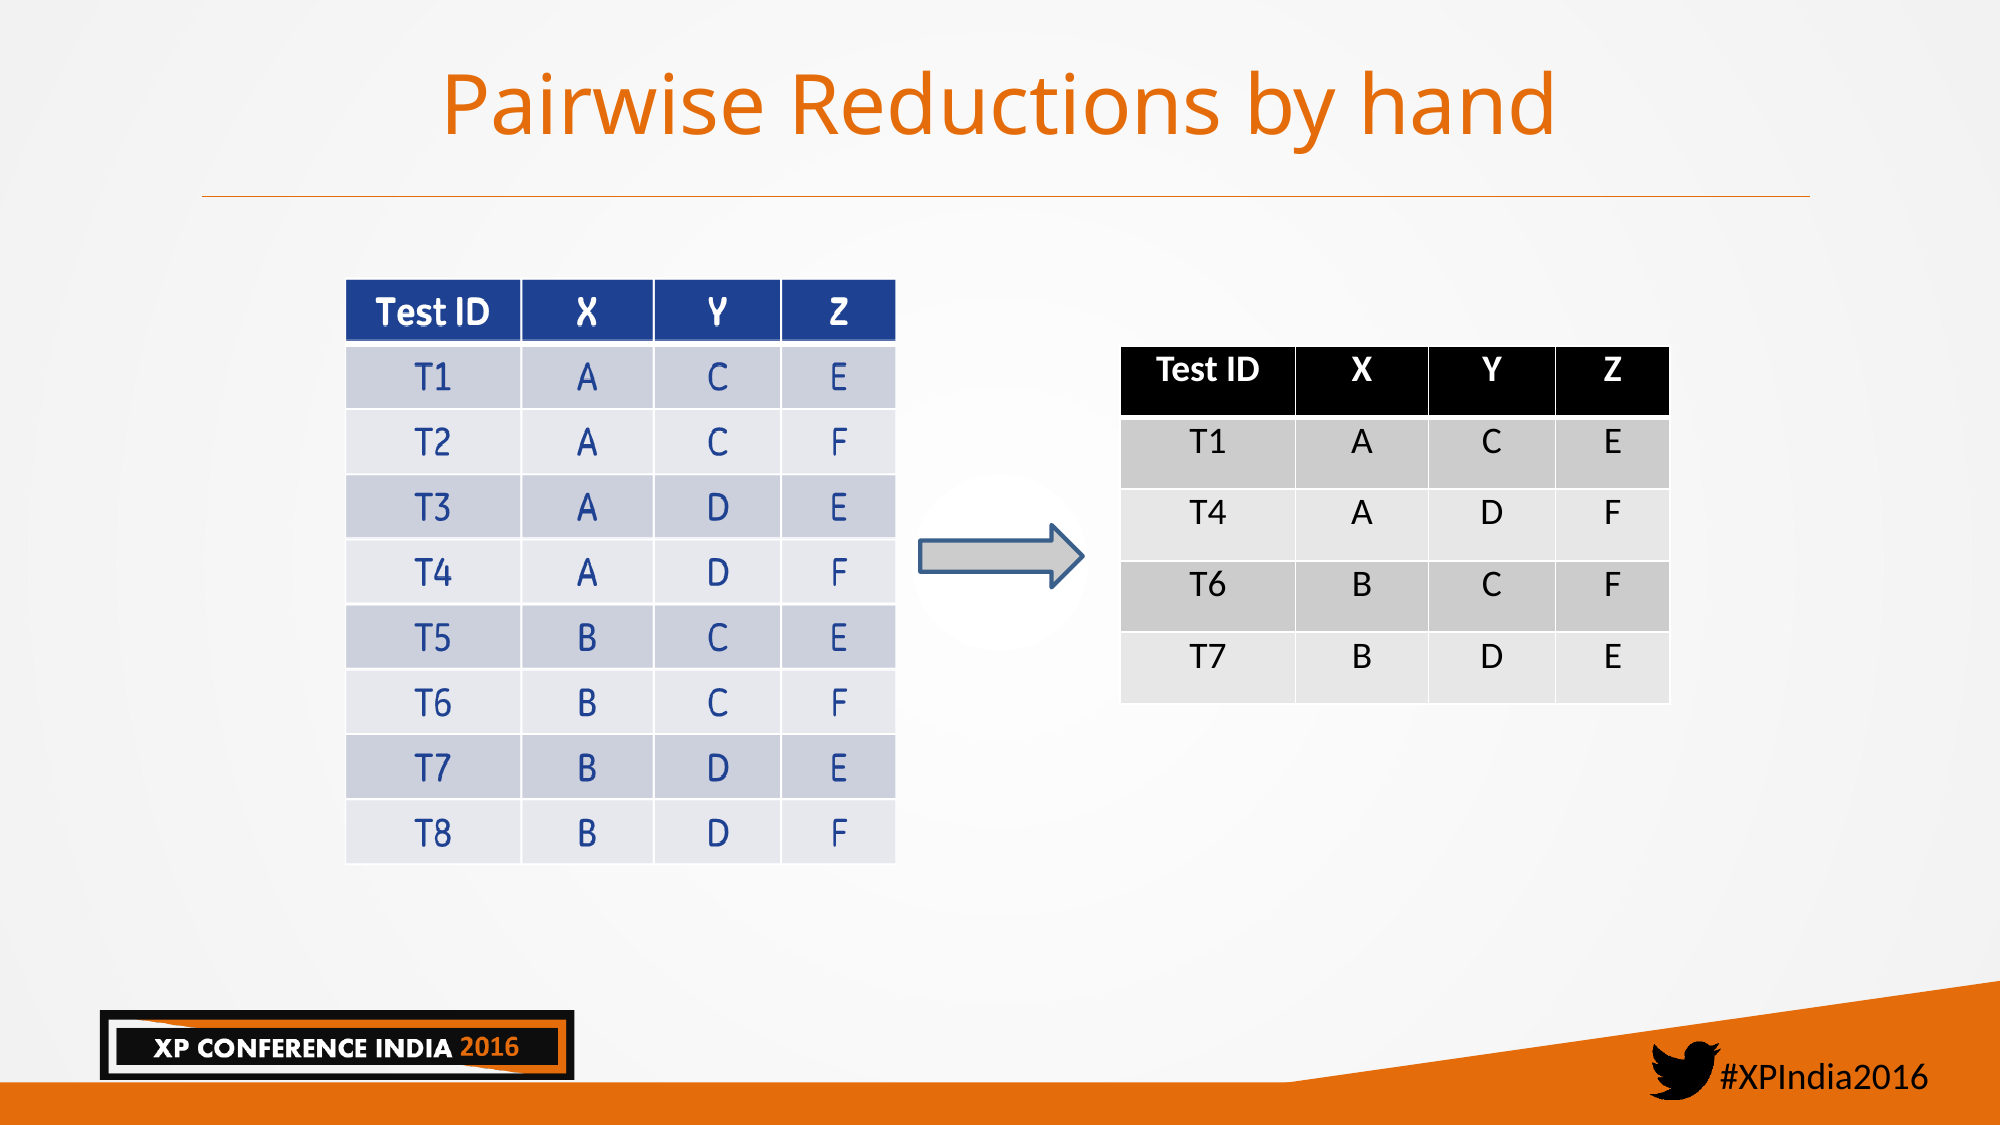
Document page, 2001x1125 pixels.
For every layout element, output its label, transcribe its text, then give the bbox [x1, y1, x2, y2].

title Pairwise Reductions by hand [99, 7, 1900, 195]
table_cell E [1556, 633, 1669, 703]
table_cell F [1556, 562, 1669, 631]
picture [345, 274, 896, 883]
picture [99, 1010, 575, 1080]
table_cell C [1429, 420, 1555, 488]
table_cell B [1296, 633, 1428, 703]
table_cell T1 [1121, 420, 1295, 488]
table_cell D [1429, 490, 1555, 560]
table_header X [1296, 347, 1428, 415]
table_header Z [1556, 347, 1669, 415]
table_header Y [1429, 347, 1555, 415]
table_cell T7 [1121, 633, 1295, 703]
table_cell E [1556, 420, 1669, 488]
table_header Test ID [1121, 347, 1295, 415]
table_cell T6 [1121, 562, 1295, 631]
table_cell B [1296, 562, 1428, 631]
table_cell D [1429, 633, 1555, 703]
table_cell C [1429, 562, 1555, 631]
table_cell F [1556, 490, 1669, 560]
table_cell A [1296, 420, 1428, 488]
text_box [918, 523, 1085, 590]
table_cell T4 [1121, 490, 1295, 560]
table_cell A [1296, 490, 1428, 560]
